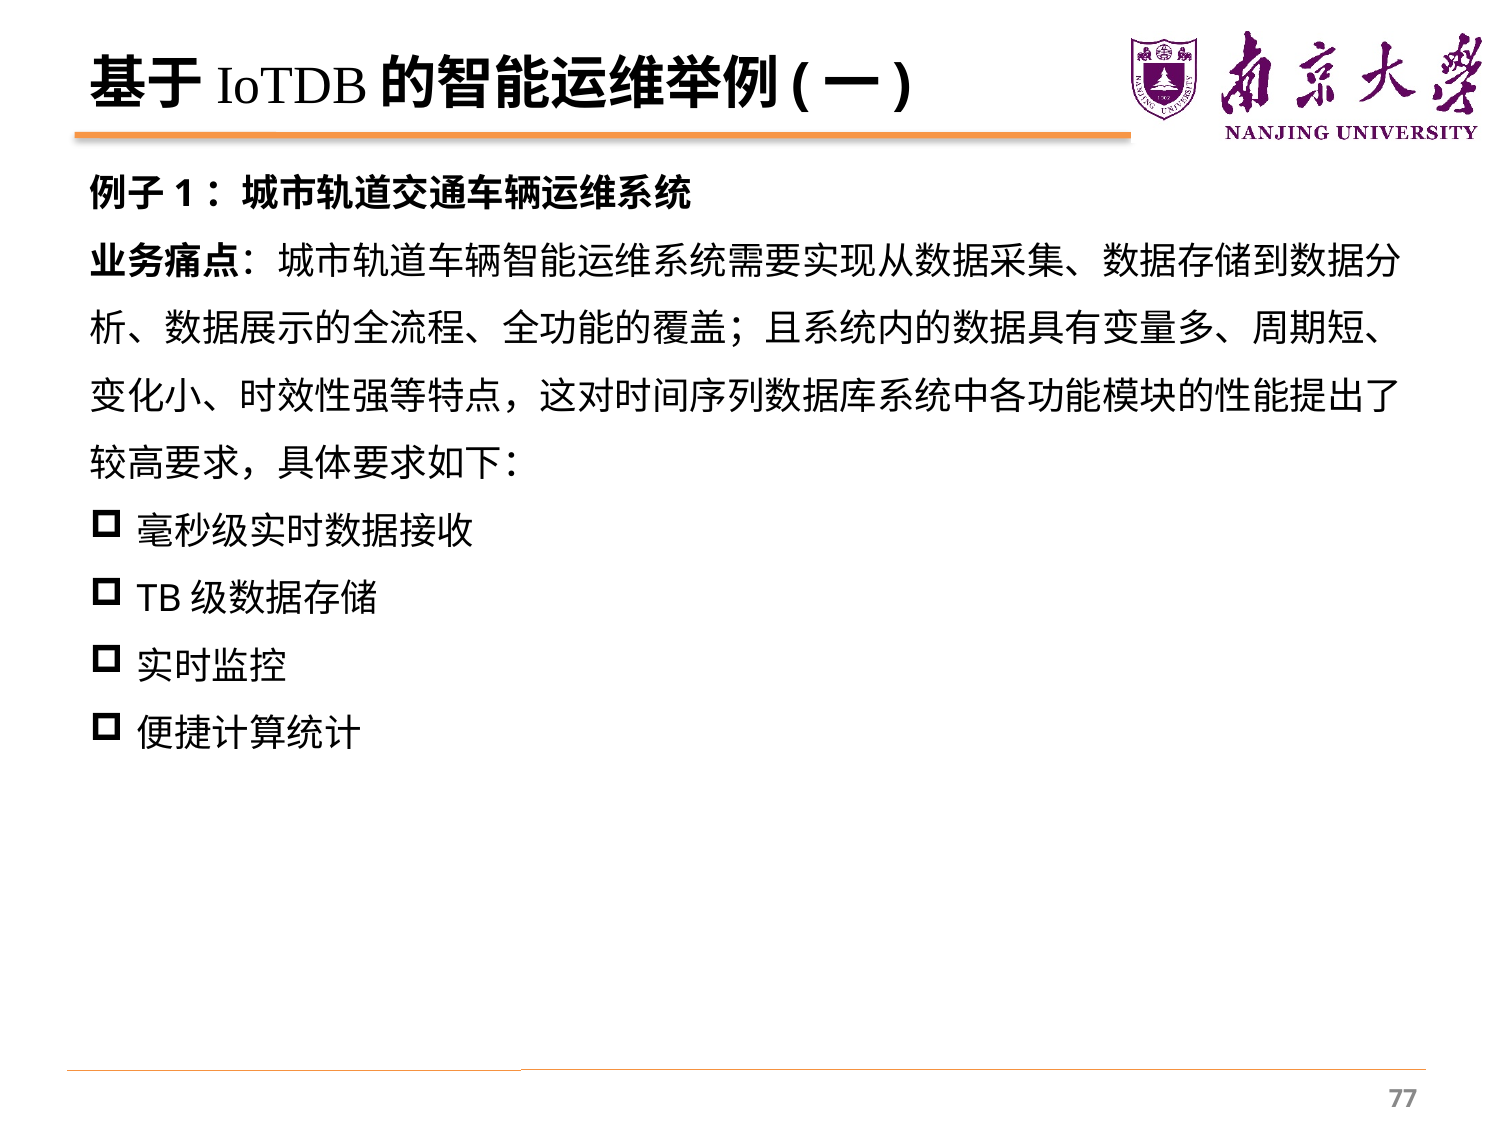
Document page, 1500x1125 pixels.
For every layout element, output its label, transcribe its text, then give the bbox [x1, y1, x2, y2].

text_box 例子1：城市轨道交通车辆运维系统 业务痛点：城市轨道车辆智能运维系统需要实现从数据采集、数据存储到数据分析、数据展示的全流程、全功能的覆盖；且系统内的数据具有变量多、周期短、变化小、时效性强等特点，这对时间序列数据库系统中各功能模块的性能提出了较高要求，具体要求如下： 毫秒级实时数据接收 TB级数据存储 实时监控 便捷计算统计 [74, 139, 1425, 762]
slide_number 77 [1375, 1076, 1426, 1123]
title 基于IoTDB的智能运维举例(一) [75, 39, 1132, 123]
picture [1131, 31, 1482, 143]
